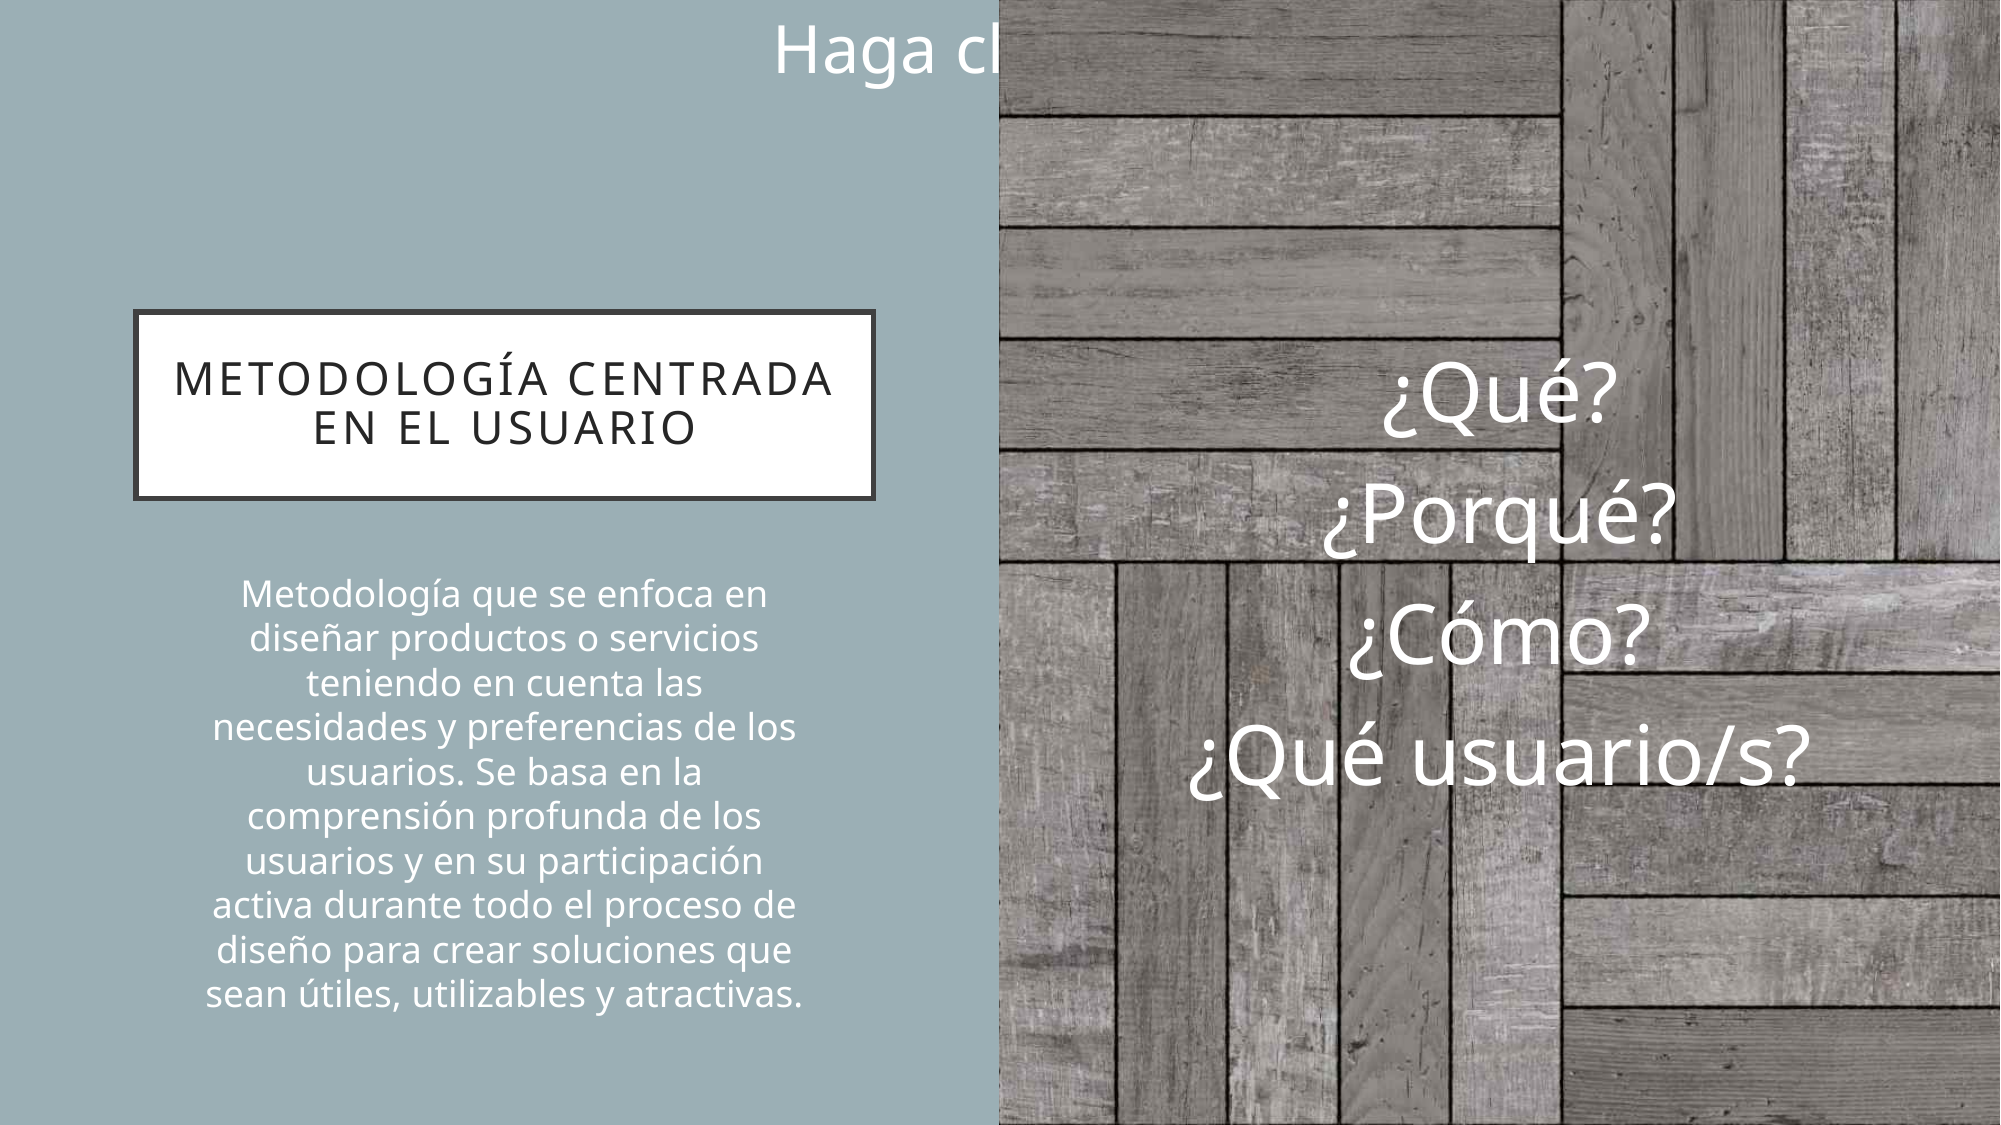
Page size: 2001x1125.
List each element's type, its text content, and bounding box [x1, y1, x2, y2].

title Metodología centrada en el usuario [133, 309, 876, 501]
list Metodología que se enfoca en diseñar productos o servicios teniendo en cuenta las necesidades y preferencias de los usuarios. Se basa en la comprensión profunda de los usuarios y en su participación activa durante todo el proceso de diseño para crear soluciones que sean útiles, utilizables y atractivas. [182, 562, 828, 1056]
picture [999, 0, 2000, 1125]
